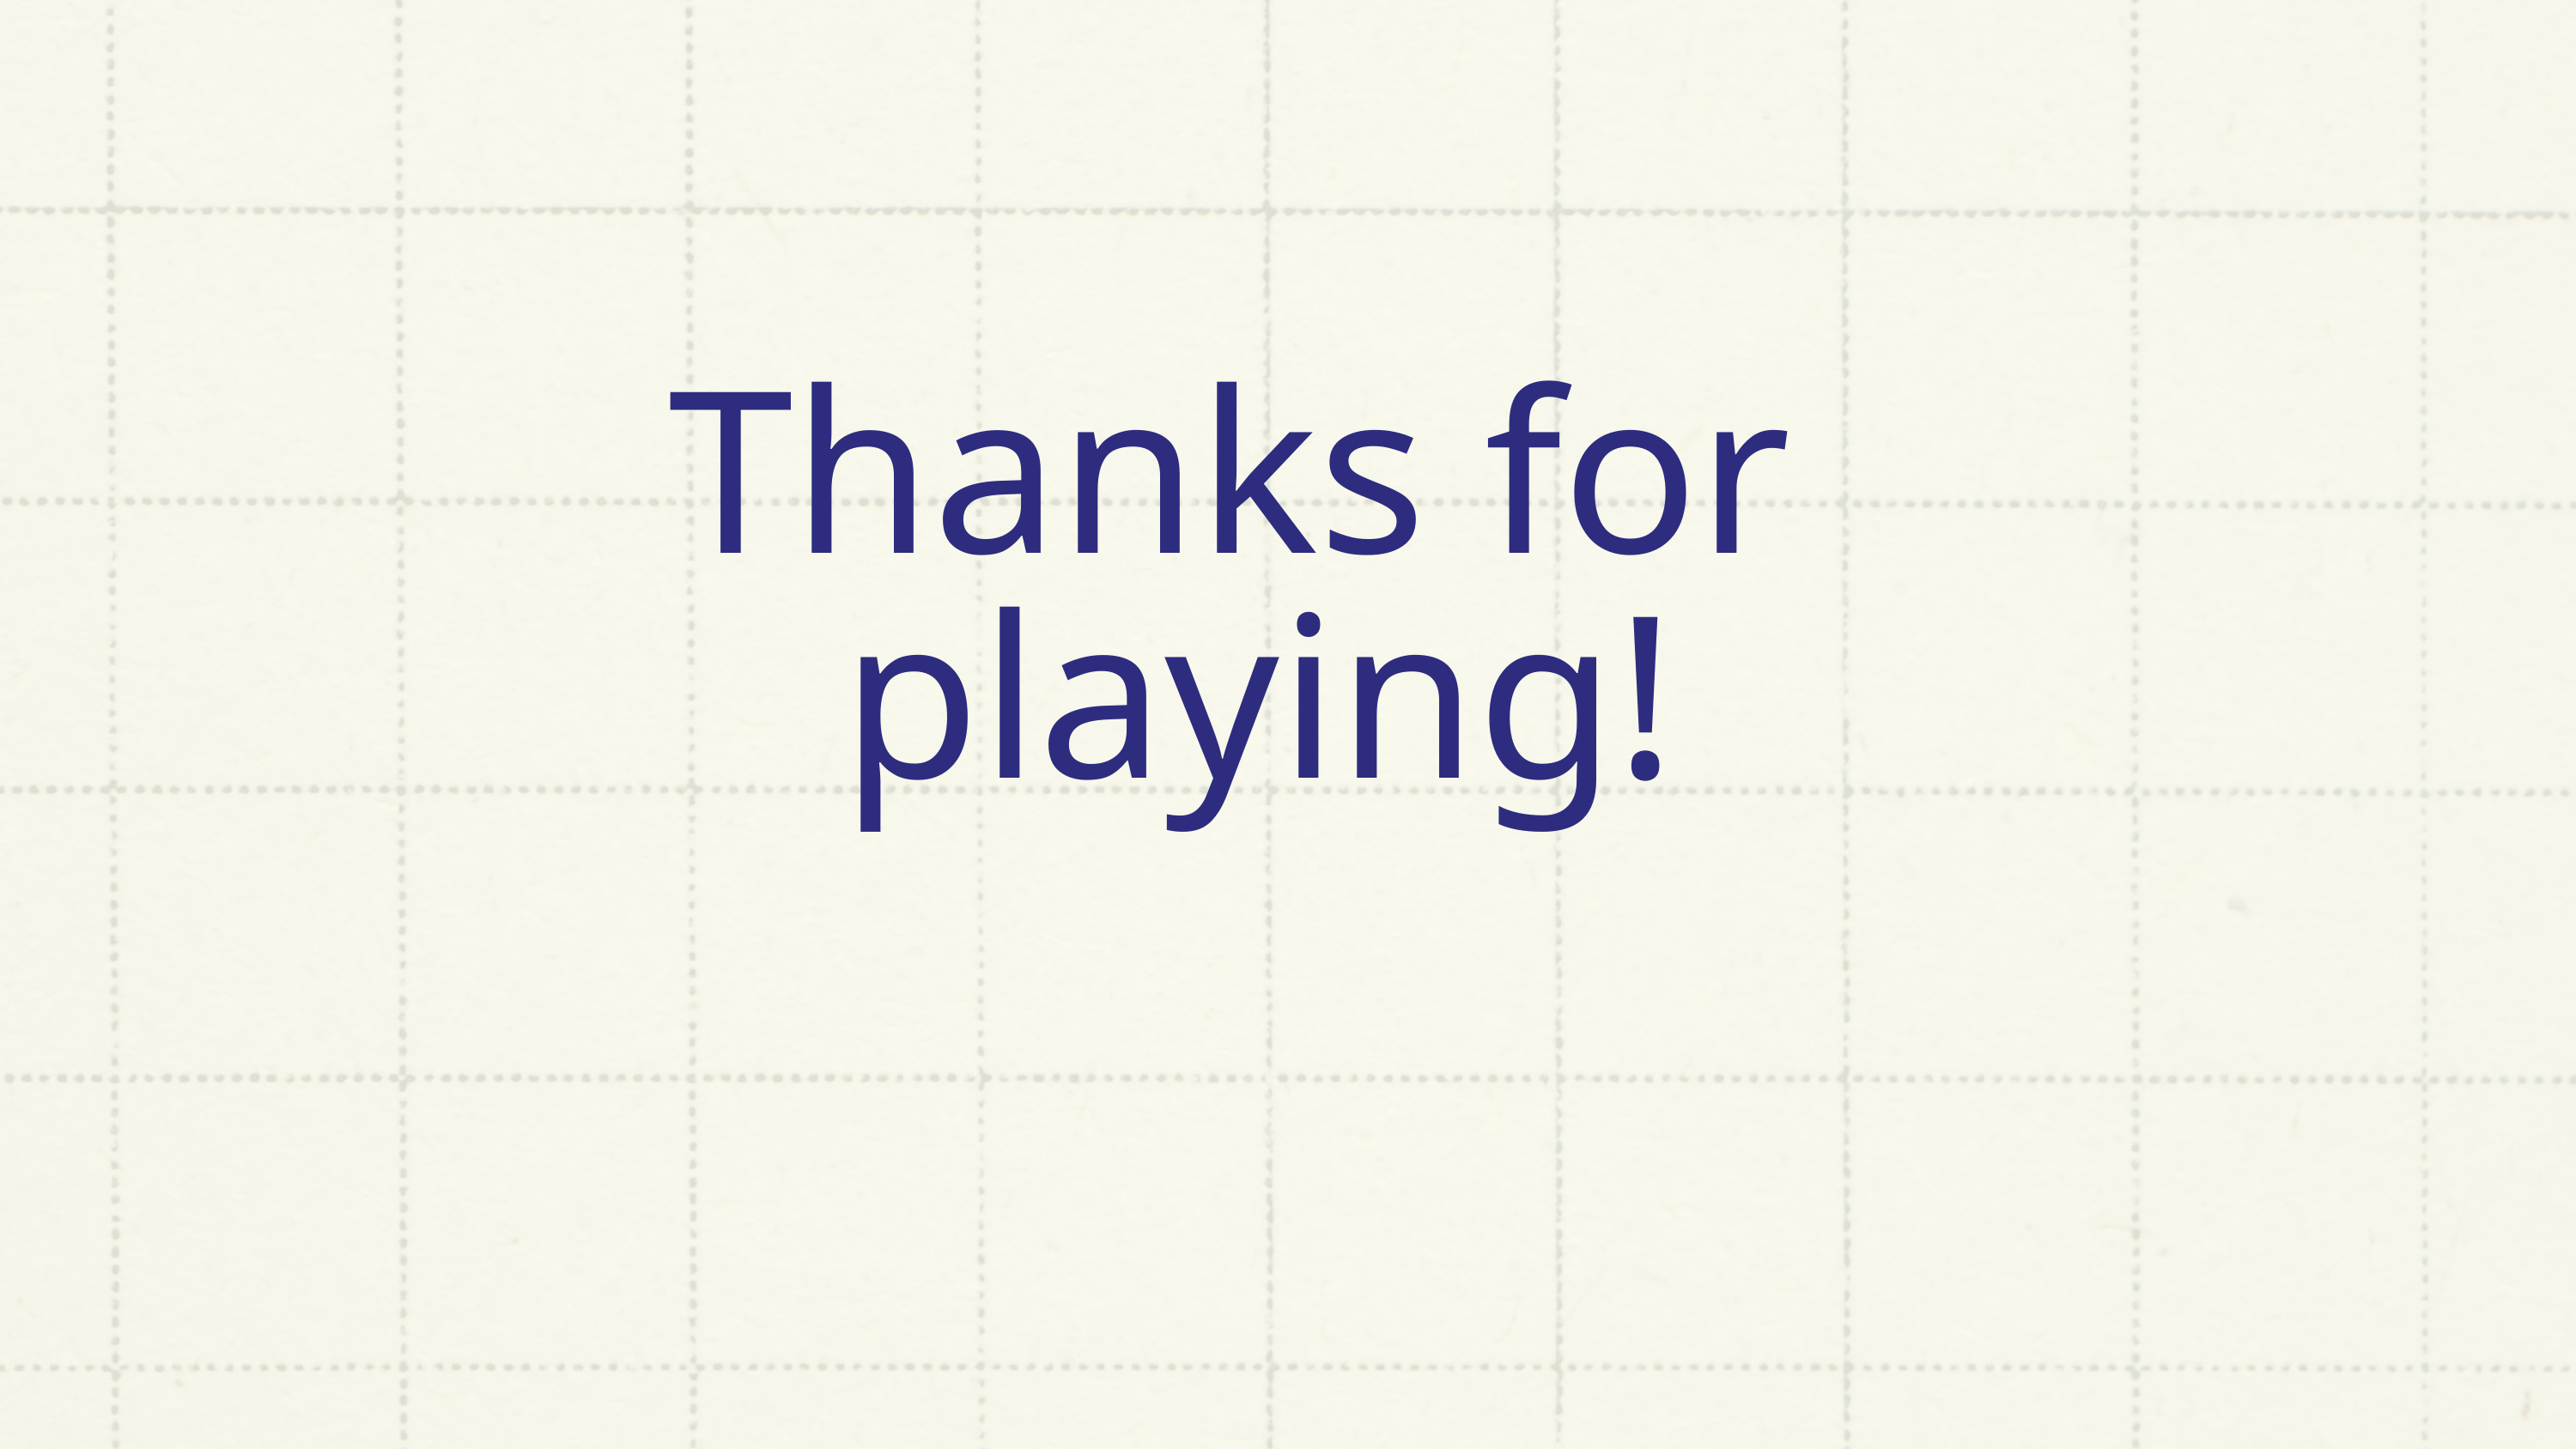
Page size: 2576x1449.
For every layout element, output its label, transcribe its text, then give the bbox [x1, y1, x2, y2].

text_box [0, 0, 2576, 1449]
text_box Thanks for playing! [88, 373, 2432, 824]
